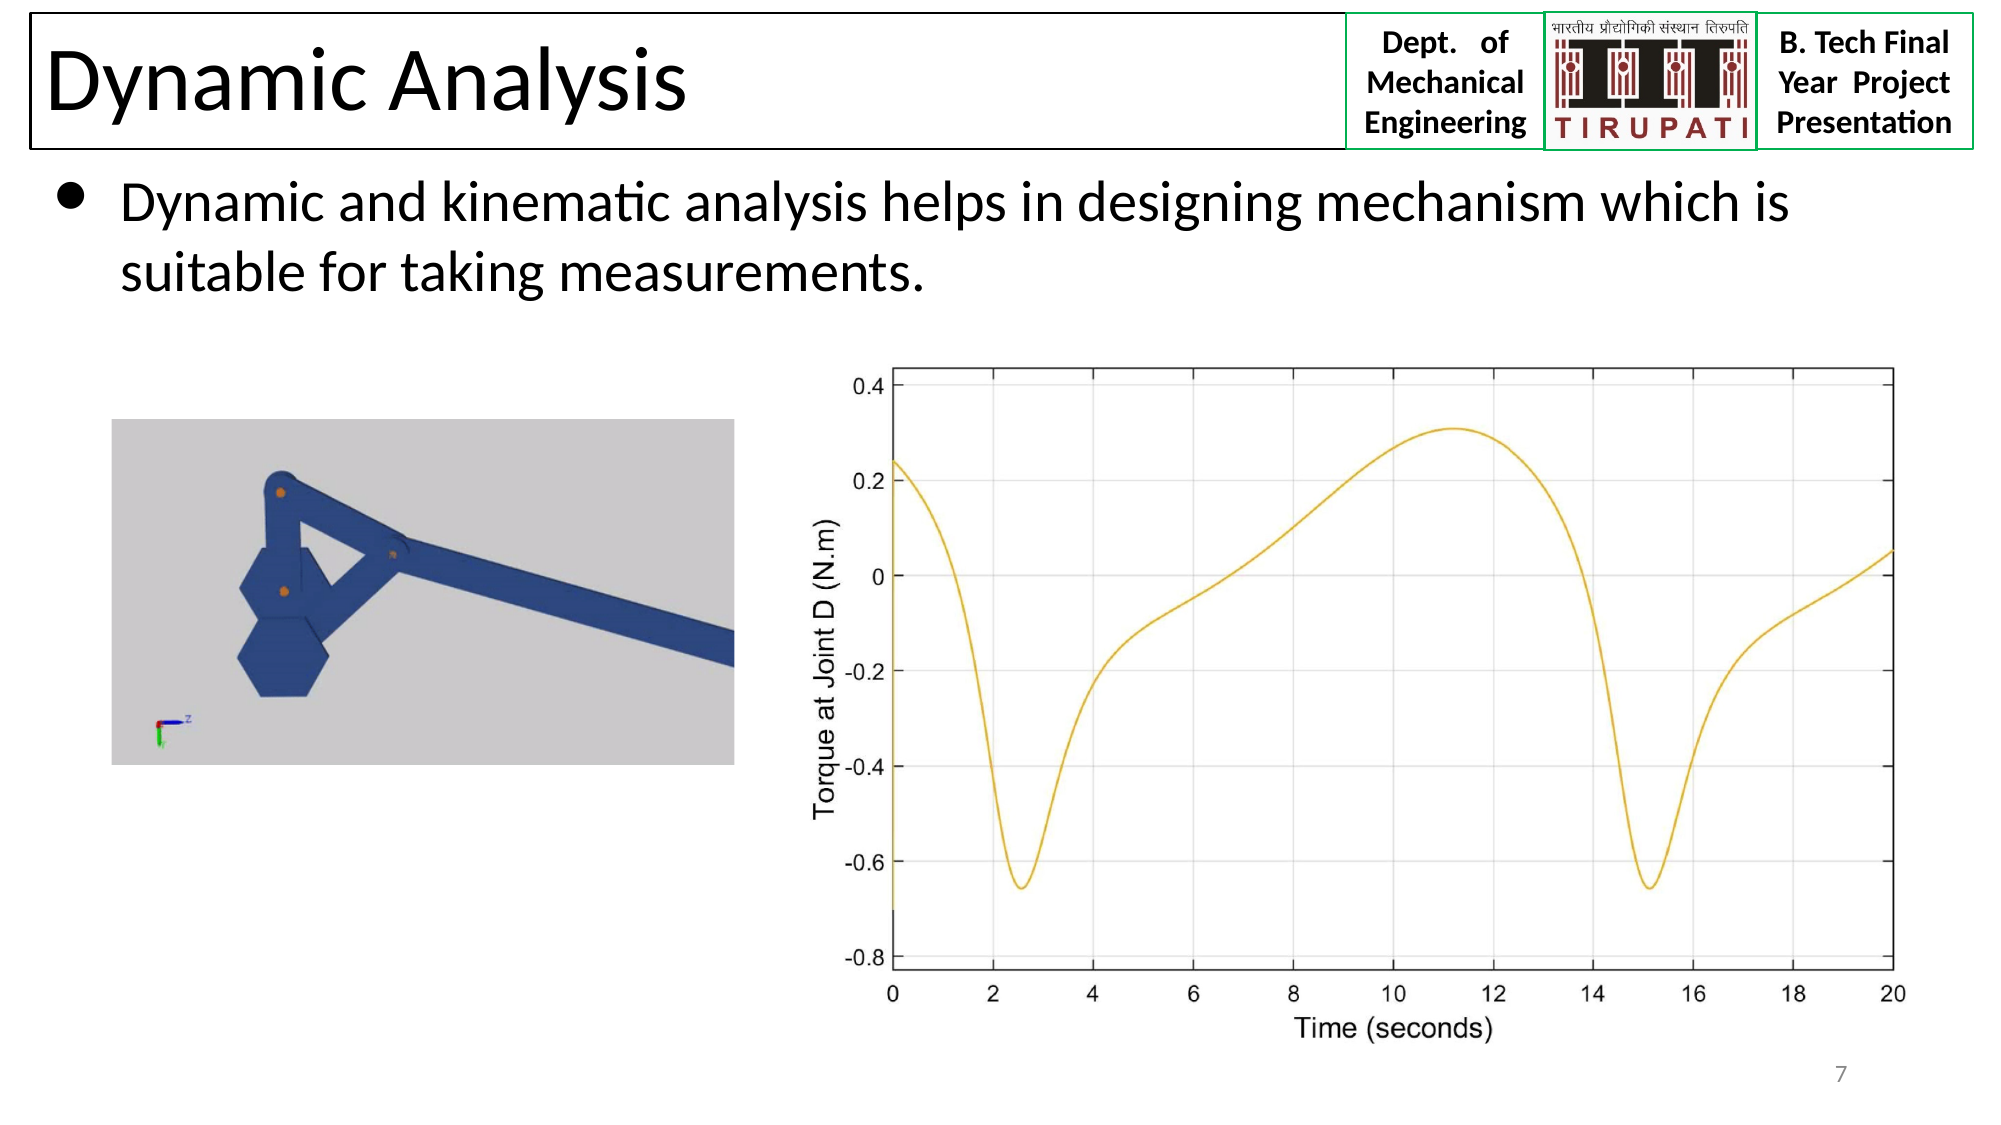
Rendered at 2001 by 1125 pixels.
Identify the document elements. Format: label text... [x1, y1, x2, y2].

title Dynamic Analysis [30, 13, 1345, 148]
picture [111, 418, 735, 766]
text_box B. Tech Final Year Project Presentation [1757, 12, 1974, 150]
picture [766, 12, 1980, 1125]
text_box Dynamic and kinematic analysis helps in designing mechanism which is suitable for taking measurements. [1749, 148, 1814, 285]
text_box Dynamic and kinematic analysis helps in designing mechanism which is suitable for taking measurements. [30, 148, 995, 285]
text_box Dept. of Mechanical Engineering [1345, 12, 1543, 78]
slide_number ‹#› [1749, 1060, 1863, 1103]
